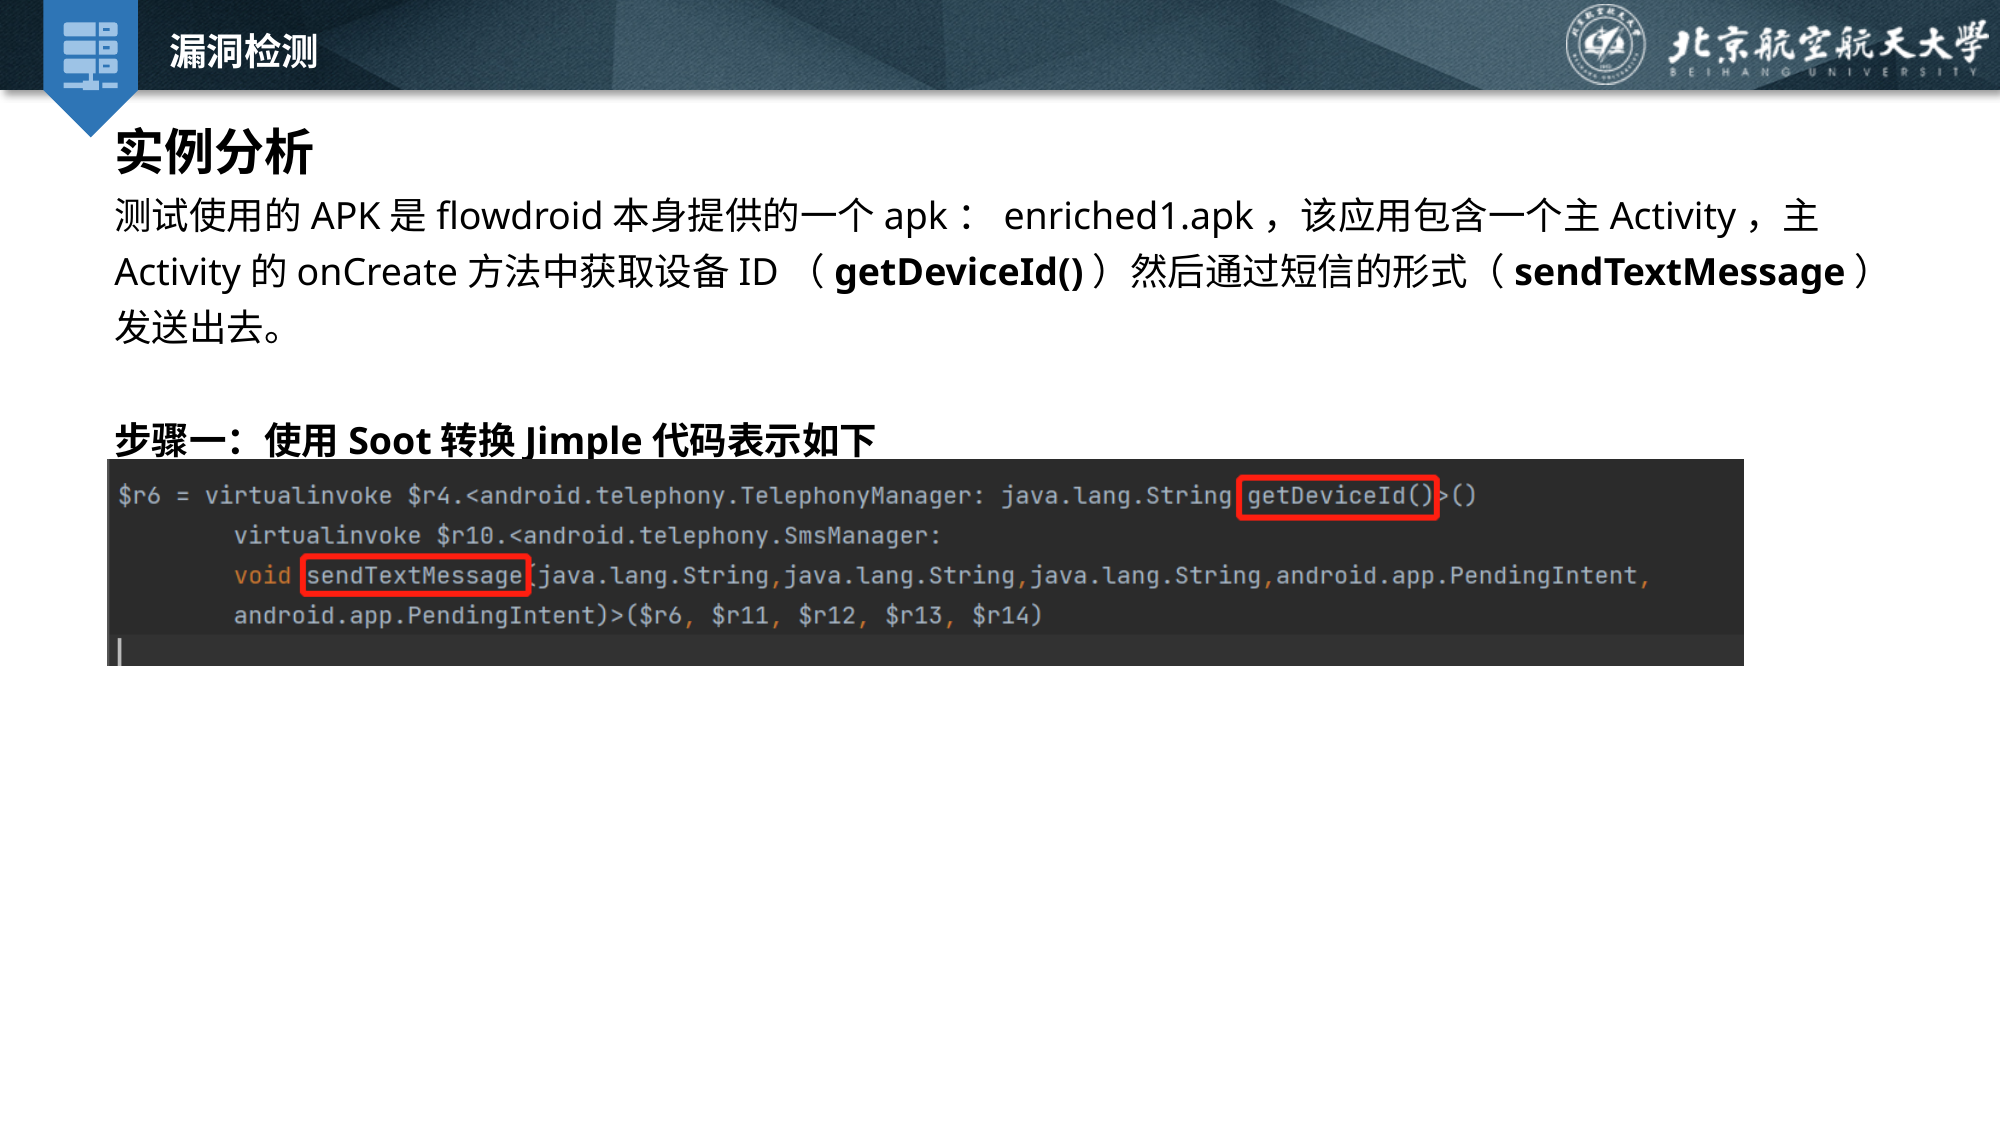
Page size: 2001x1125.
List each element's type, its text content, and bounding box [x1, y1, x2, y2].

picture [107, 459, 1744, 666]
text_box [138, 0, 2000, 91]
text_box 实例分析 测试使用的APK是flowdroid本身提供的一个apk：enriched1.apk，该应用包含一个主Activity，主Activity的onCreate方法中获取设备ID（getDeviceId()）然后通过短信的形式（sendTextMessage）发送出去。 步骤一：使用Soot转换Jimple代码表示如下 [43, 98, 1939, 582]
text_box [43, 0, 138, 138]
picture [1566, 4, 1989, 85]
text_box 漏洞检测 [158, 22, 517, 79]
text_box [0, 0, 43, 91]
